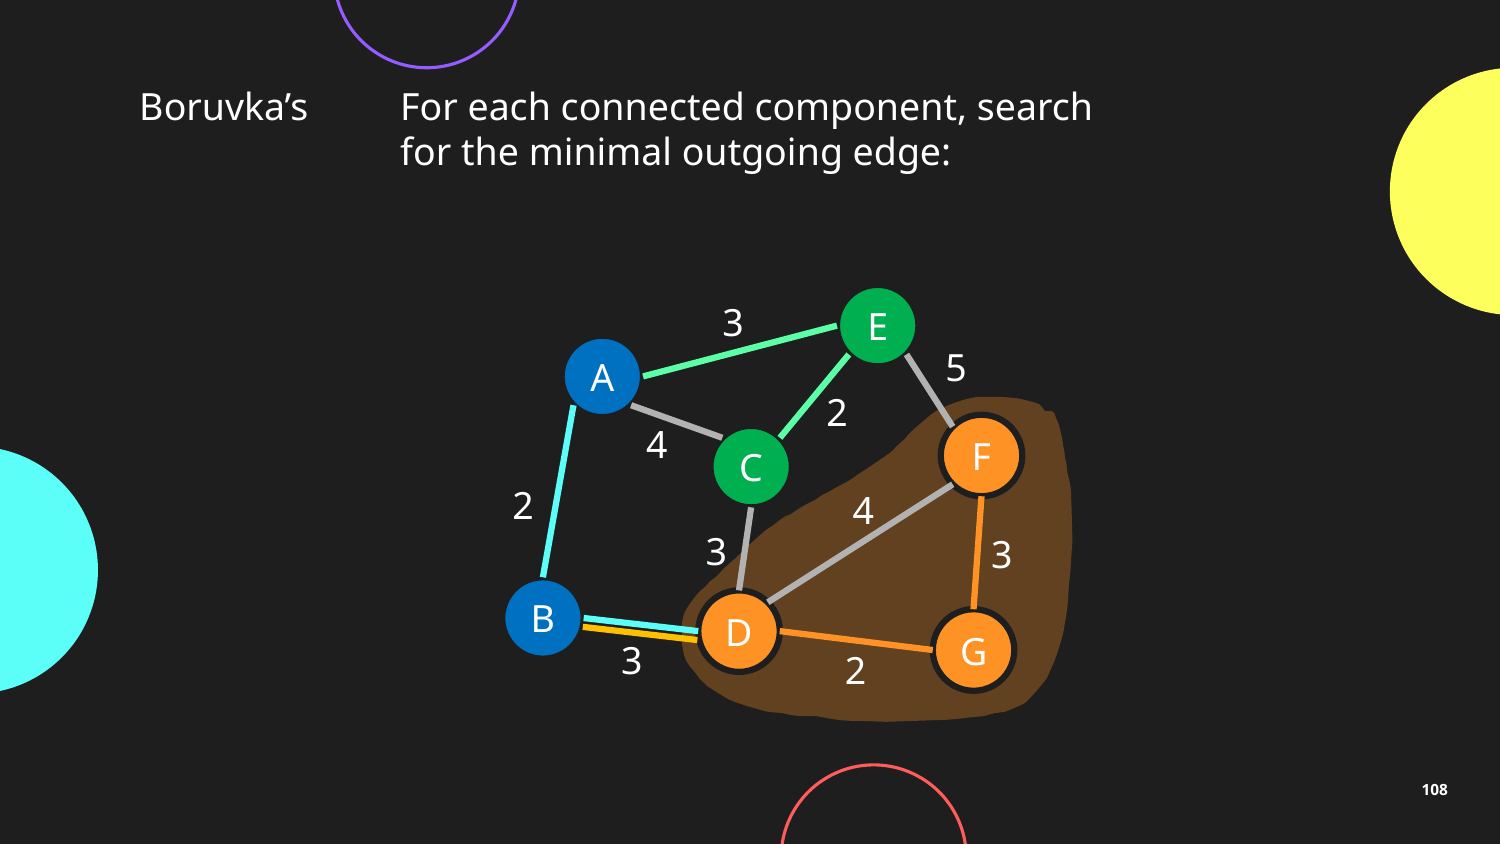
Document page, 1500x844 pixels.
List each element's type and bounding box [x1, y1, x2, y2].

text_box [497, 282, 1075, 724]
text_box [385, 75, 1109, 181]
slide_number [1389, 764, 1480, 816]
text_box [124, 75, 324, 136]
